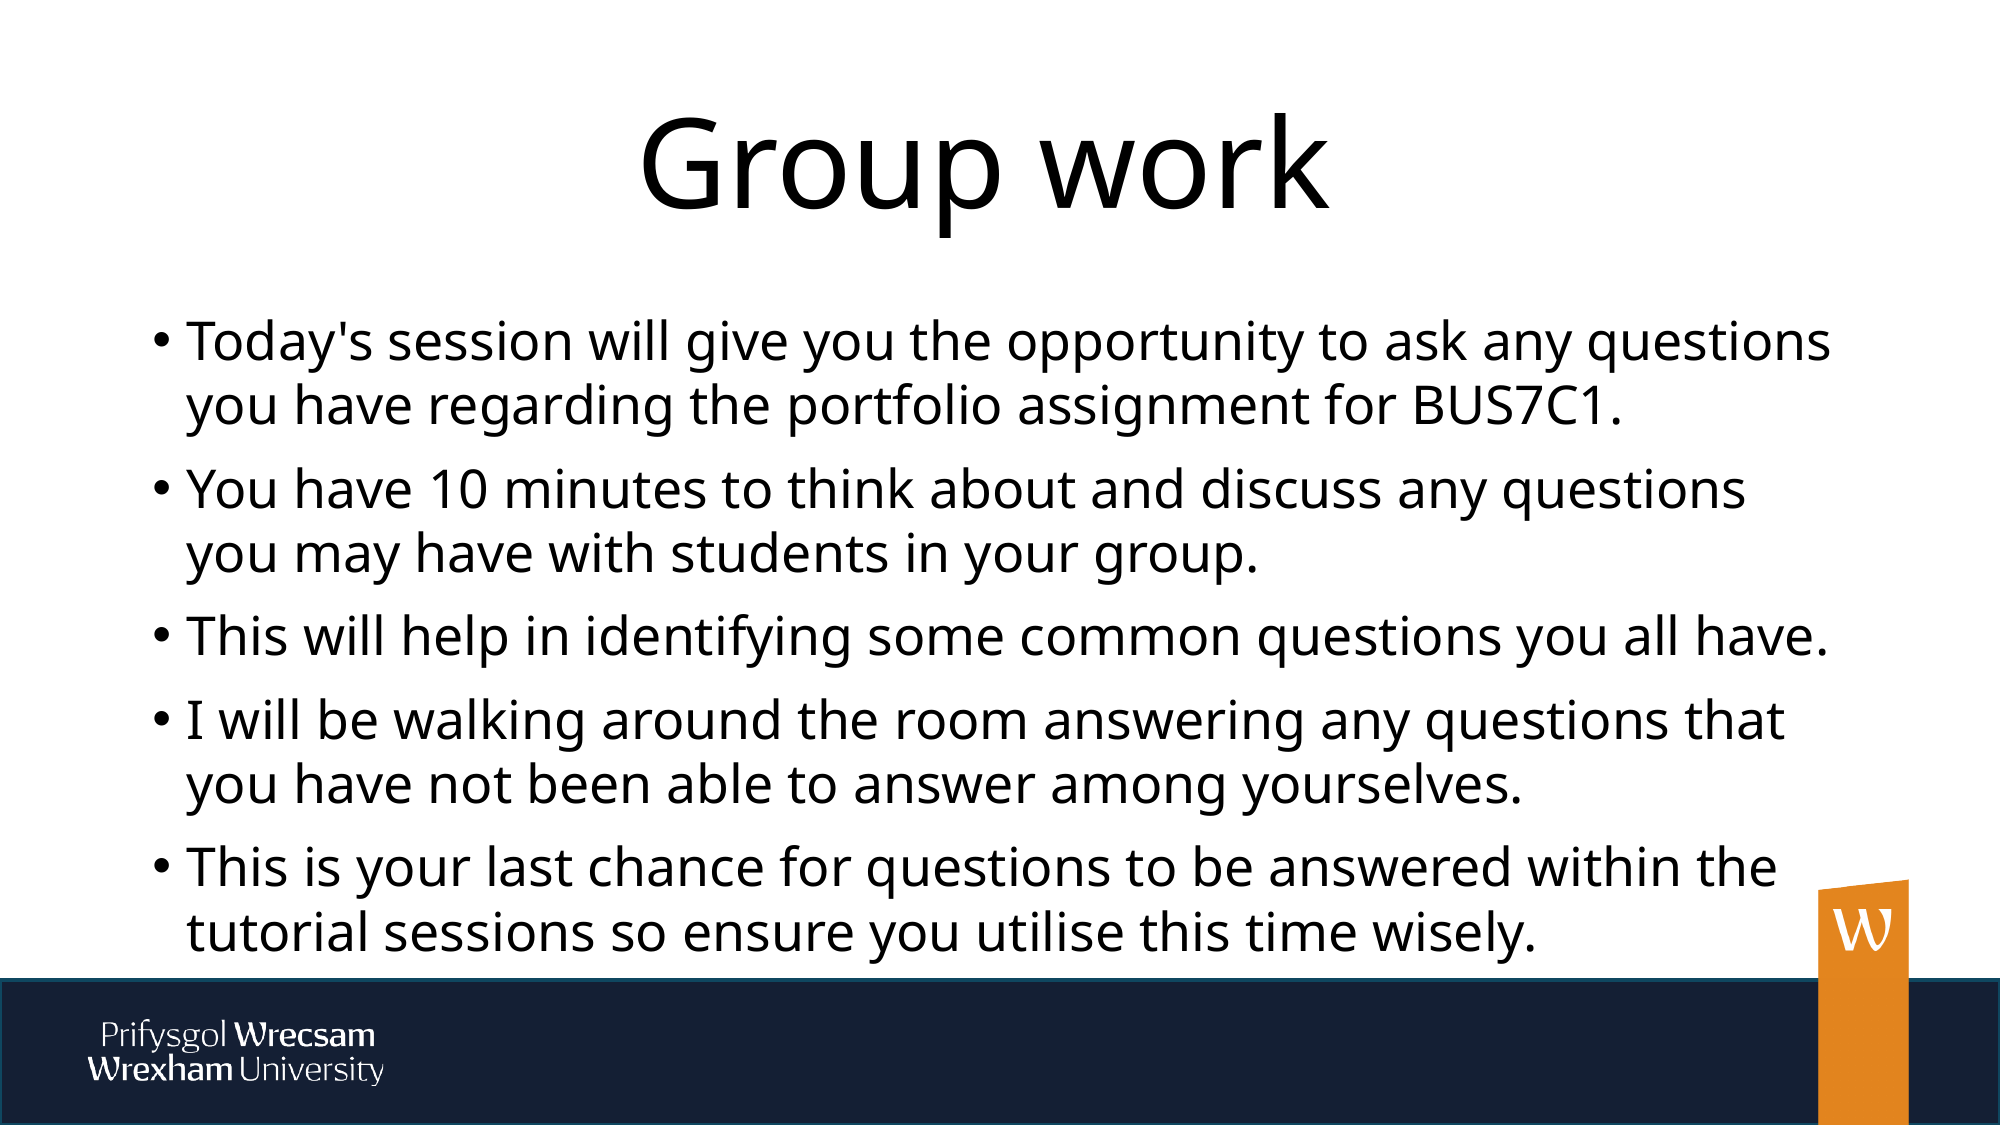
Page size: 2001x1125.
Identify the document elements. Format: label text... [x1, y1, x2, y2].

list Today's session will give you the opportunity to ask any questions you have regarding the portfolio assignment for BUS7C1. ​ You have 10 minutes to think about and discuss any questions you may have with students in your group. ​ This will help in identifying some common questions you all have.​ I will be walking around the room answering any questions that you have not been able to answer among yourselves.​ This is your last chance for questions to be answered within the tutorial sessions so ensure you utilise this time wisely. [137, 299, 1863, 978]
text_box [0, 978, 1817, 1125]
text_box [1909, 978, 2000, 1125]
title Group work [137, 59, 1863, 278]
picture [1817, 879, 1909, 1125]
picture [87, 1019, 384, 1086]
